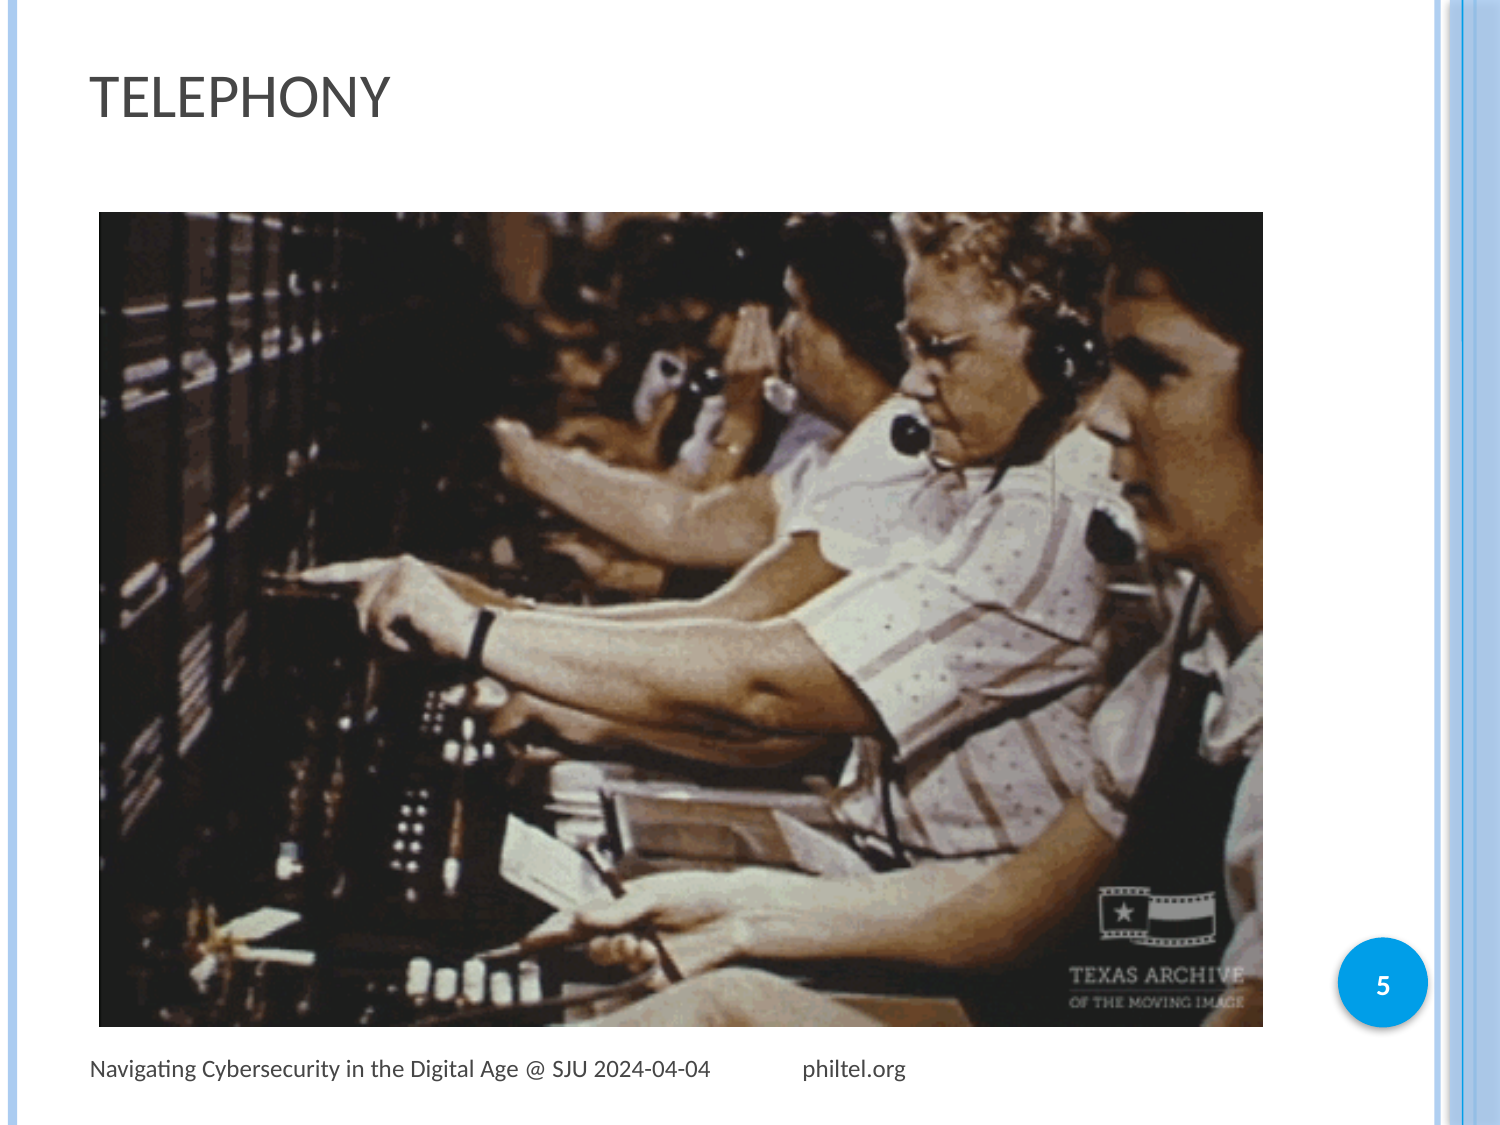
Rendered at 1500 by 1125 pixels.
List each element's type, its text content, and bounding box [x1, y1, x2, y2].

picture [99, 211, 1263, 1027]
footer Navigating Cybersecurity in the Digital Age @ SJU 2024-04-04 philtel.org [75, 1037, 1313, 1098]
slide_number 5 [1333, 940, 1434, 1027]
title Telephony [75, 45, 1300, 138]
